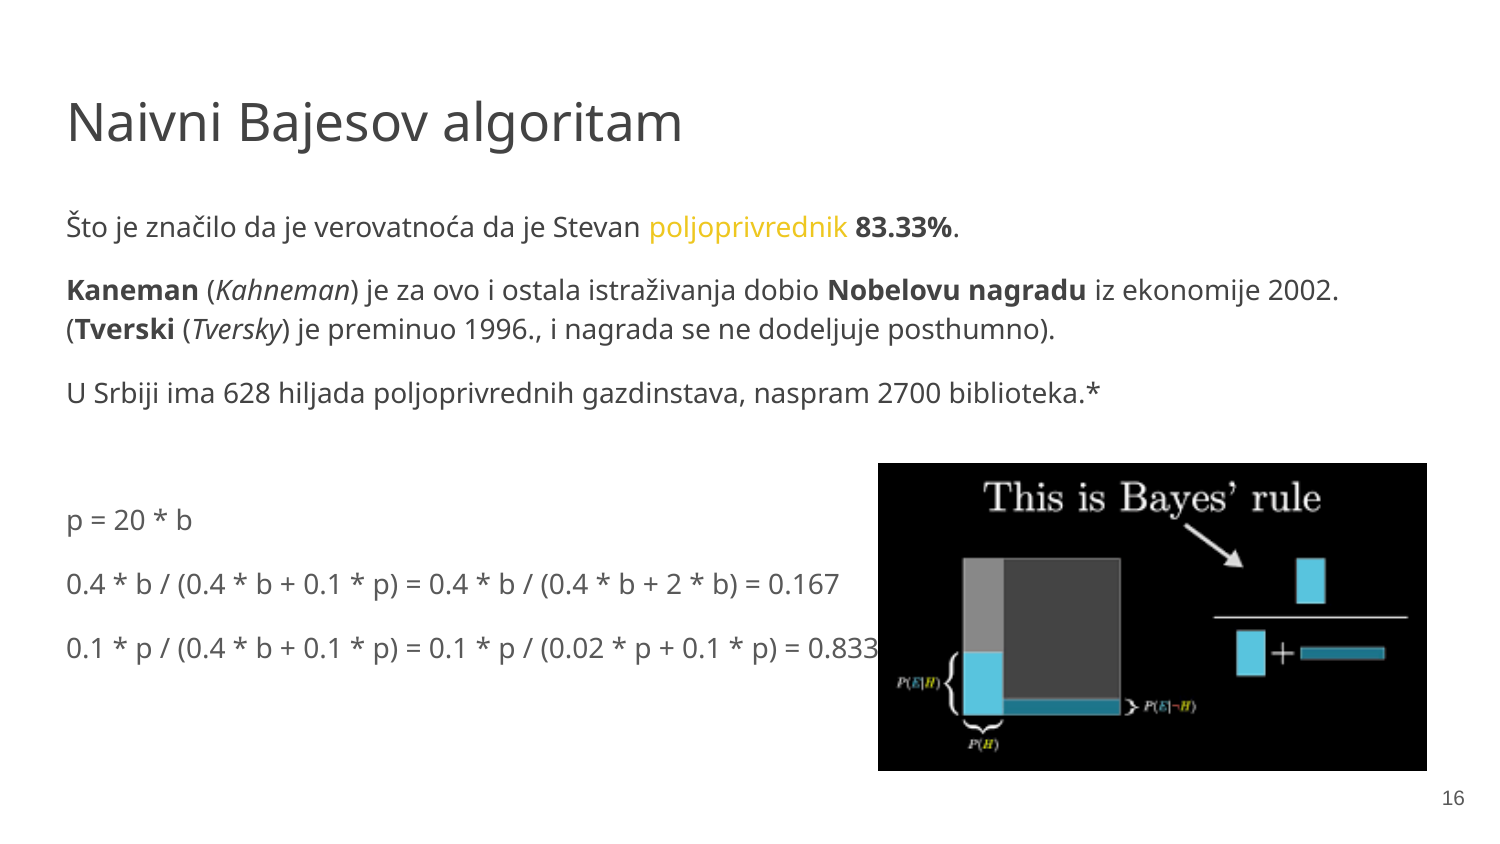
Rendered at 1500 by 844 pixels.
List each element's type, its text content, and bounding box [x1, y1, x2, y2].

slide_number 16 [1389, 764, 1480, 830]
title Naivni Bajesov algoritam [51, 72, 1449, 167]
picture [878, 463, 1428, 772]
list Što je značilo da je verovatnoća da je Stevan poljoprivrednik 83.33%. Kaneman (Kahneman) je za ovo i ostala istraživanja dobio Nobelovu nagradu iz ekonomije 2002. (Tverski (Tversky) je preminuo 1996., i nagrada se ne dodeljuje posthumno). U Srbiji ima 628 hiljada poljoprivrednih gazdinstava, naspram 2700 biblioteka.* p = 20 * b 0.4 * b / (0.4 * b + 0.1 * p) = 0.4 * b / (0.4 * b + 2 * b) = 0.167 0.1 * p / (0.4 * b + 0.1 * p) = 0.1 * p / (0.02 * p + 0.1 * p) = 0.833 [51, 189, 1449, 694]
